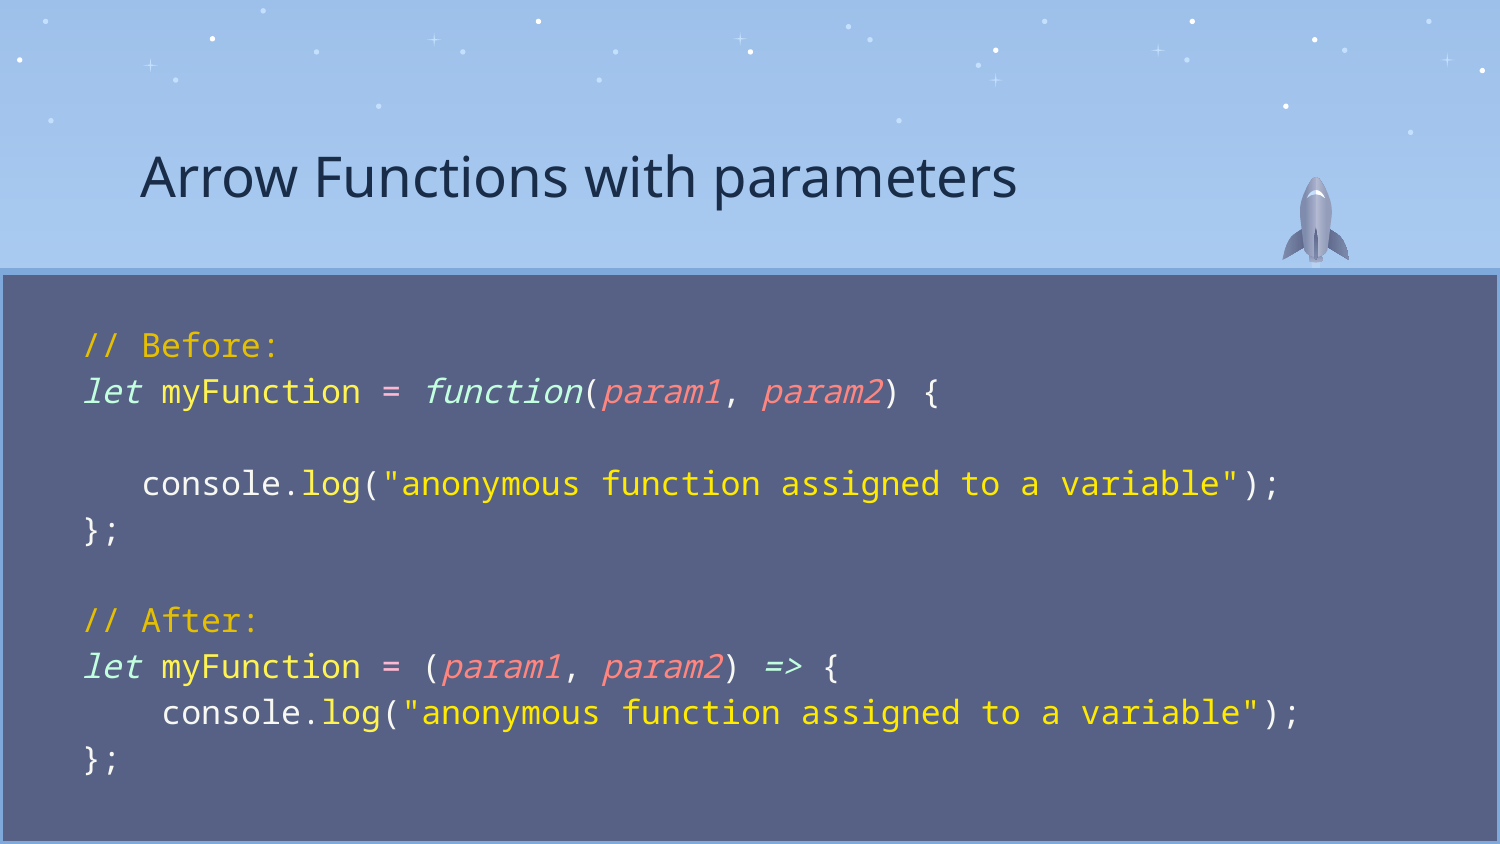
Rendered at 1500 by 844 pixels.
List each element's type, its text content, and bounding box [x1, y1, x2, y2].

title Arrow Functions with parameters [140, 87, 1234, 209]
title // Before: let myFunction = function(param1, param2) { console.log("anonymous function assigned to a variable"); }; // After: let myFunction = (param1, param2) => { console.log("anonymous function assigned to a variable"); }; [81, 318, 1418, 794]
text_box [0, 271, 1500, 844]
